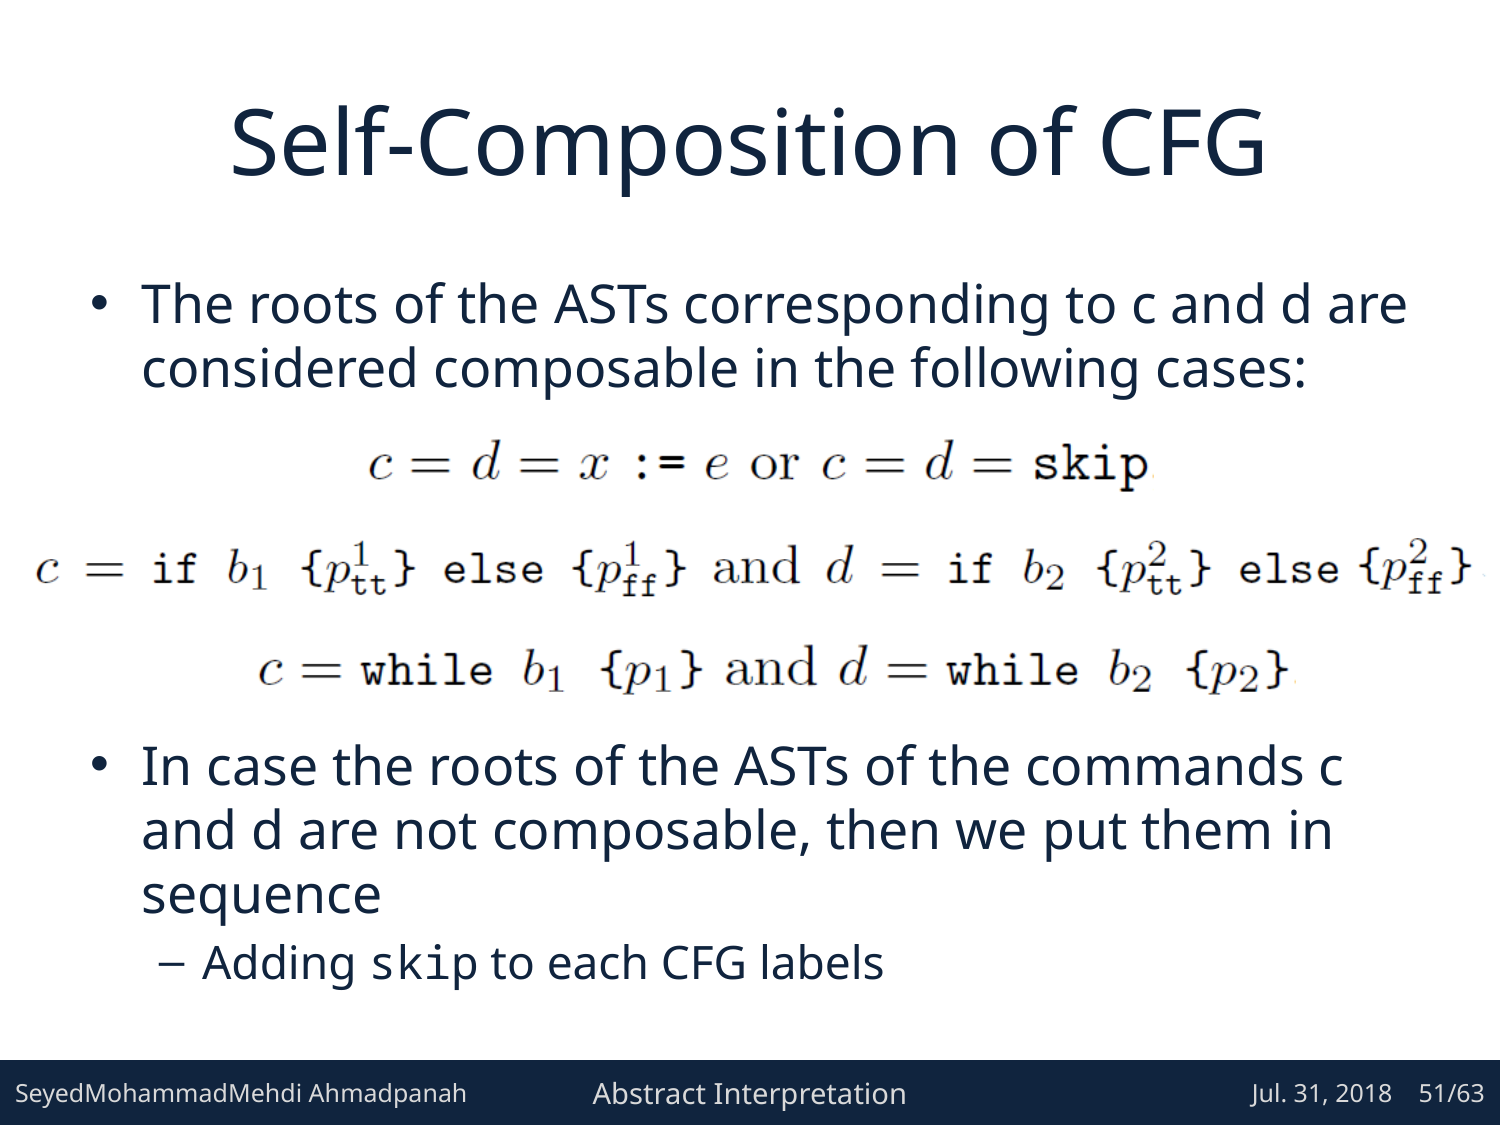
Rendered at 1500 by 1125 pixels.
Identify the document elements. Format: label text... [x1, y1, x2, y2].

title Self-Composition of CFG [75, 45, 1425, 233]
picture [362, 437, 1154, 501]
list The roots of the ASTs corresponding to c and d are considered composable in the following cases: In case the roots of the ASTs of the commands c and d are not composable, then we put them in sequence Adding skip to each CFG labels [75, 262, 1425, 528]
list The roots of the ASTs corresponding to c and d are considered composable in the following cases: In case the roots of the ASTs of the commands c and d are not composable, then we put them in sequence Adding skip to each CFG labels [75, 610, 1425, 1050]
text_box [24, 529, 1500, 602]
picture [249, 630, 1296, 711]
